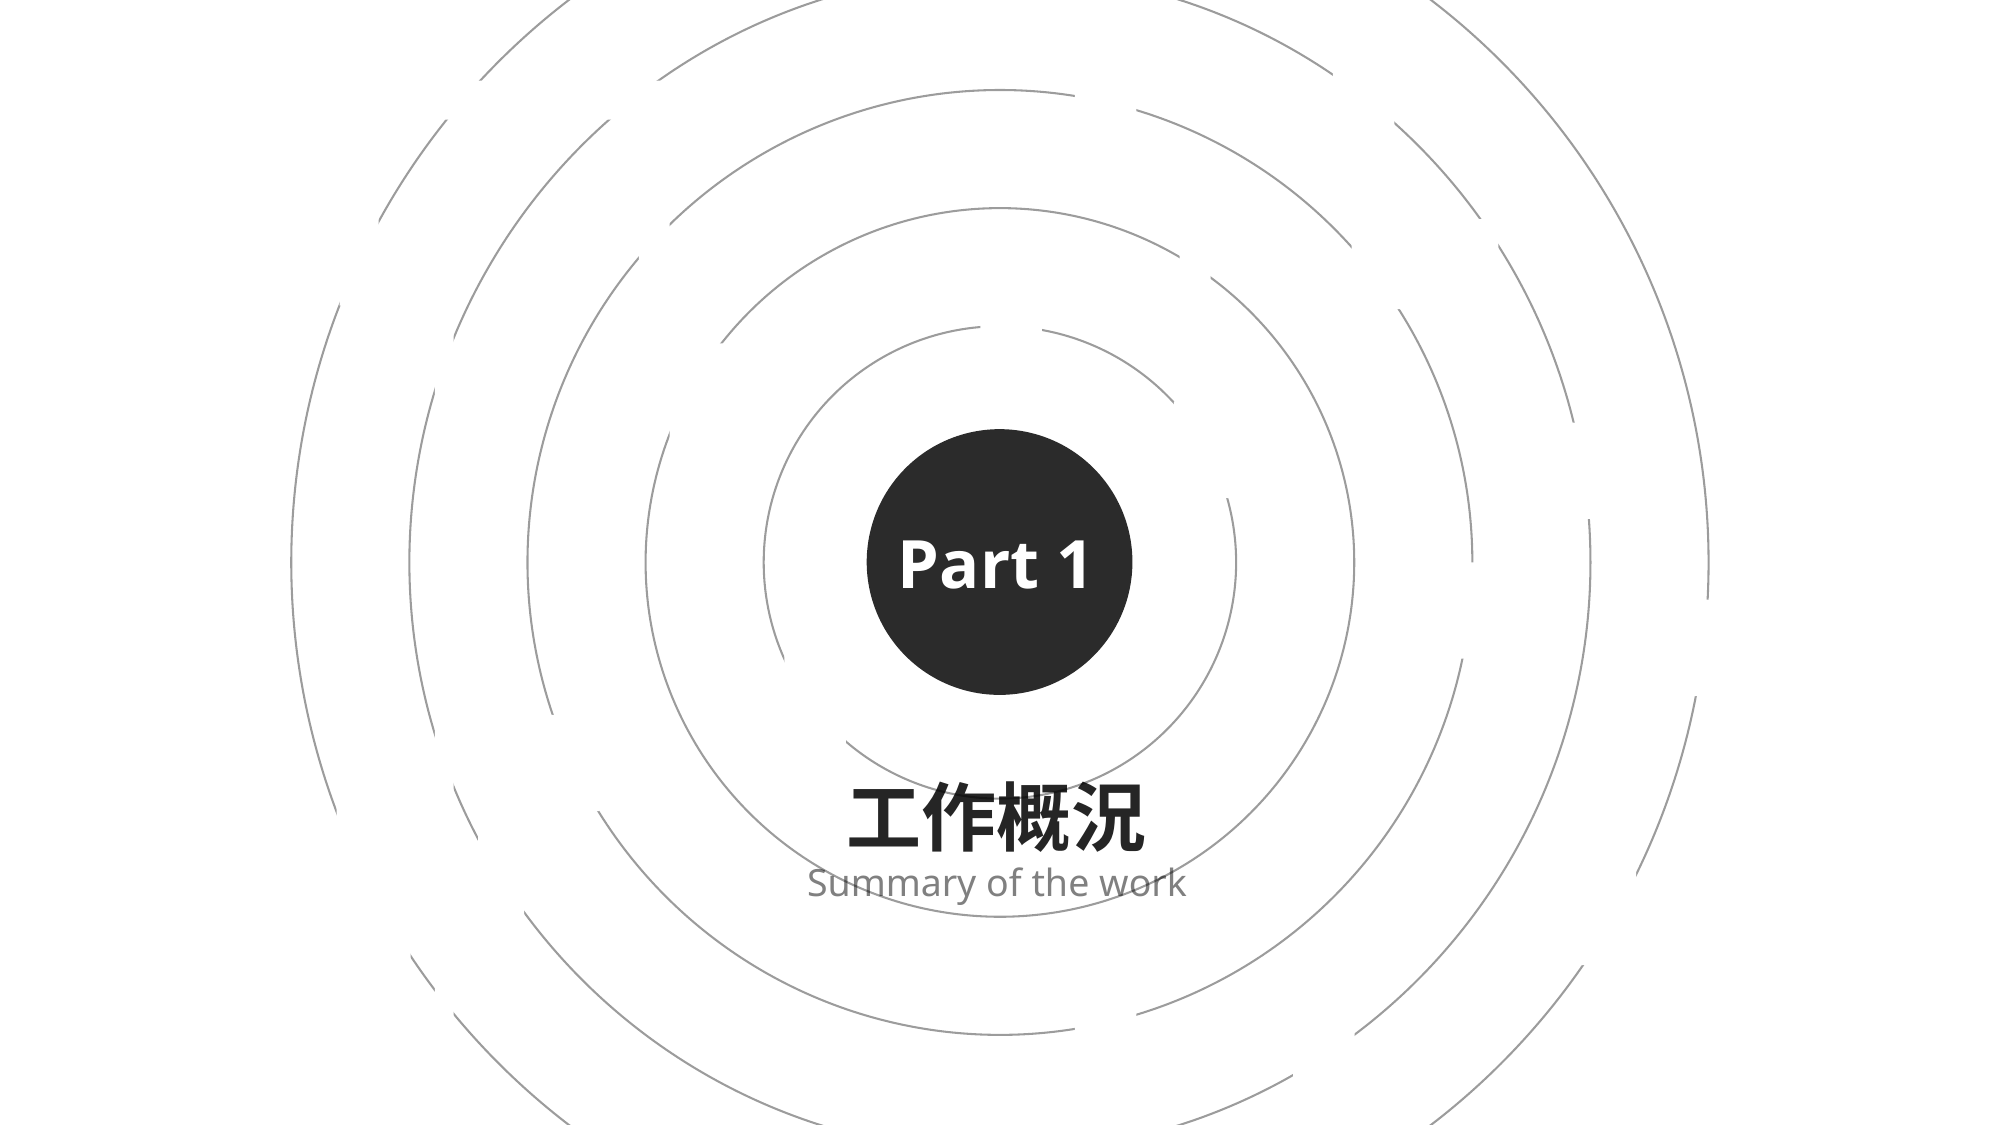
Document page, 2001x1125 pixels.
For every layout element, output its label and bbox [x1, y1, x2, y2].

text_box [291, 0, 1731, 1125]
